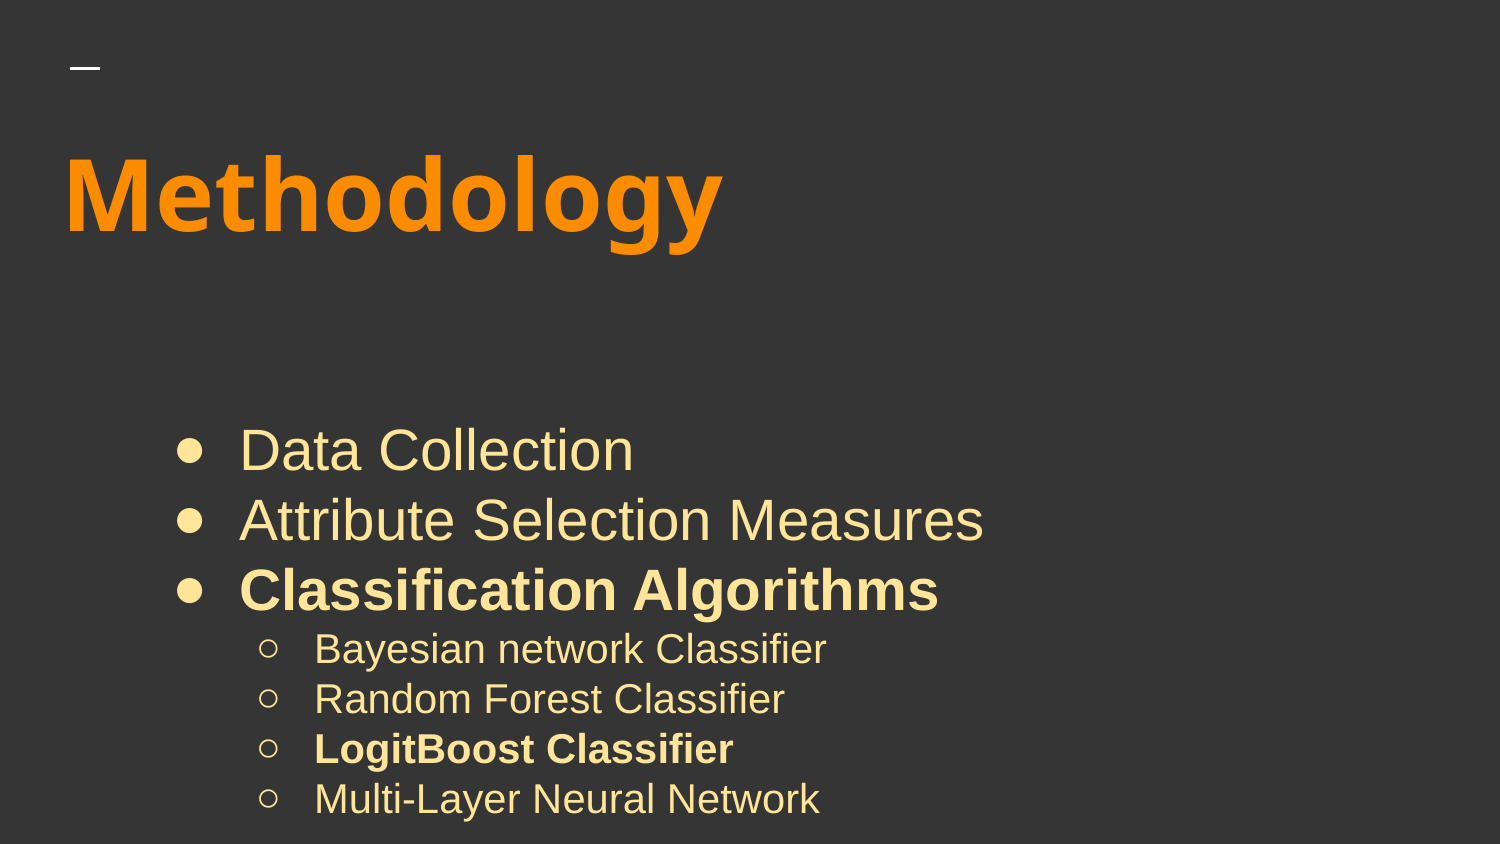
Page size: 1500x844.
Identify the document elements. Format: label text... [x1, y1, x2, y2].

title Methodology [46, 116, 1461, 746]
text_box Data Collection Attribute Selection Measures Classification Algorithms Bayesian network Classifier Random Forest Classifier LogitBoost Classifier Multi-Layer Neural Network [149, 397, 1357, 682]
